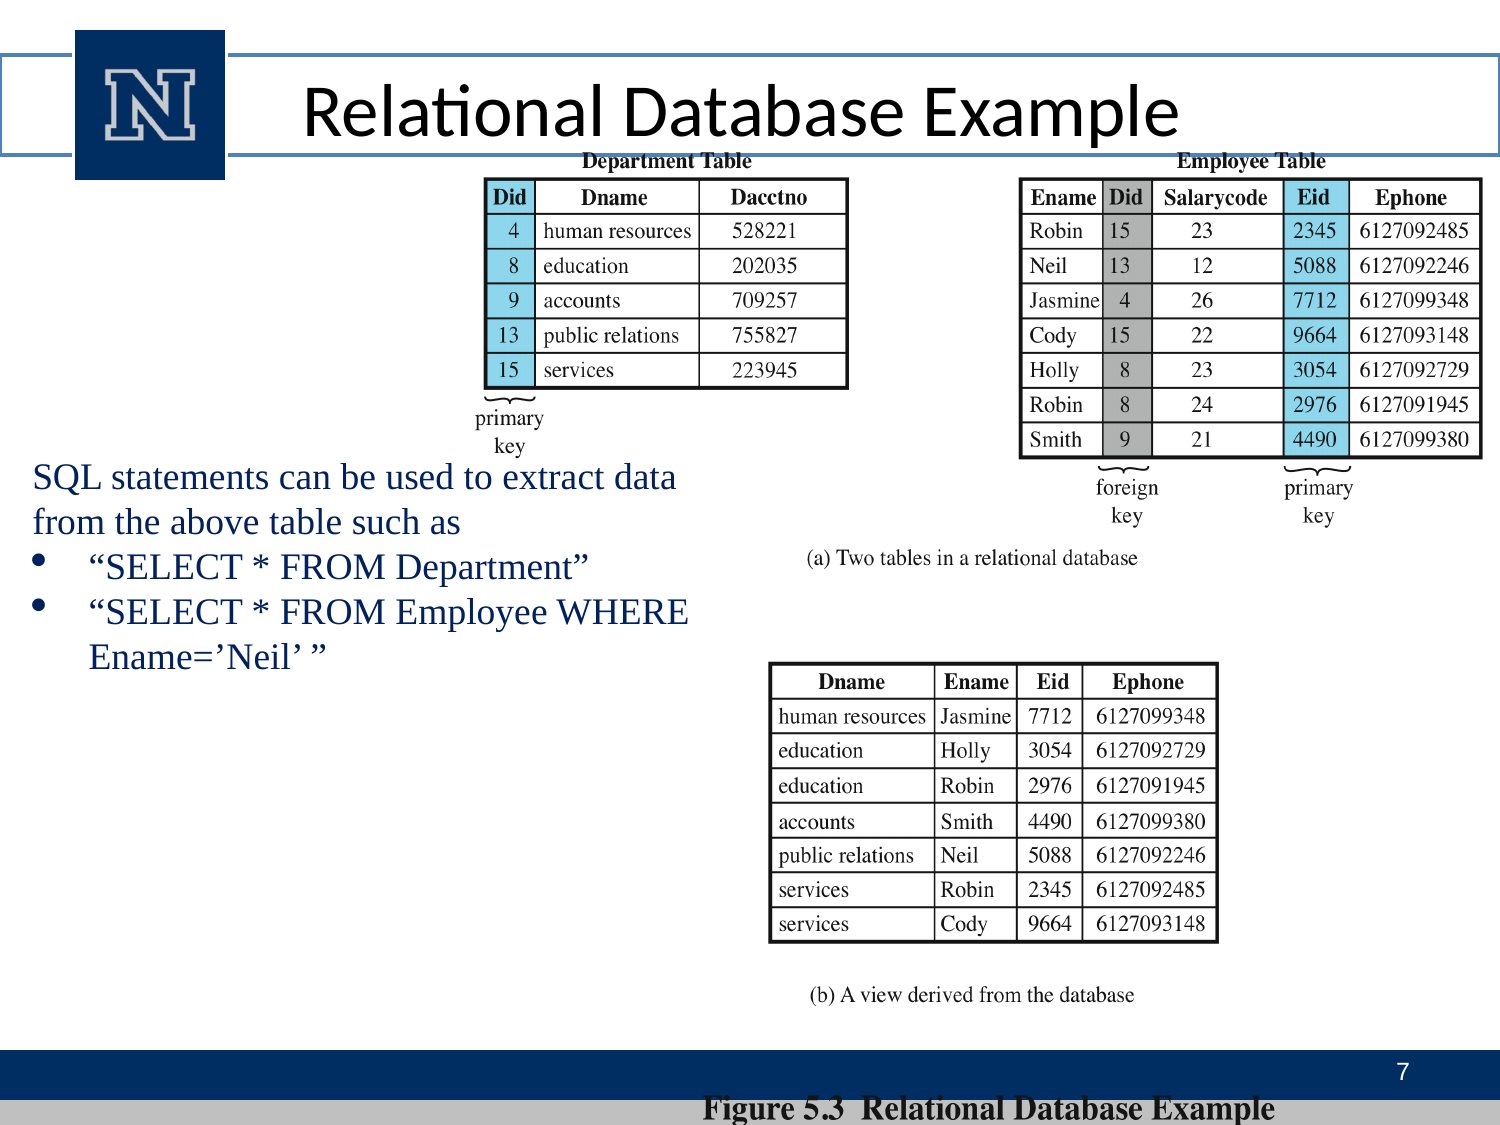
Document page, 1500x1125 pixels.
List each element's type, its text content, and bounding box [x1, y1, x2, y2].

text_box SQL statements can be used to extract data from the above table such as “SELECT * FROM Department” “SELECT * FROM Employee WHERE Ename=’Neil’ ” [17, 444, 437, 685]
title Relational Database Example [287, 12, 1475, 200]
picture [442, 53, 1500, 1125]
picture [75, 30, 225, 180]
